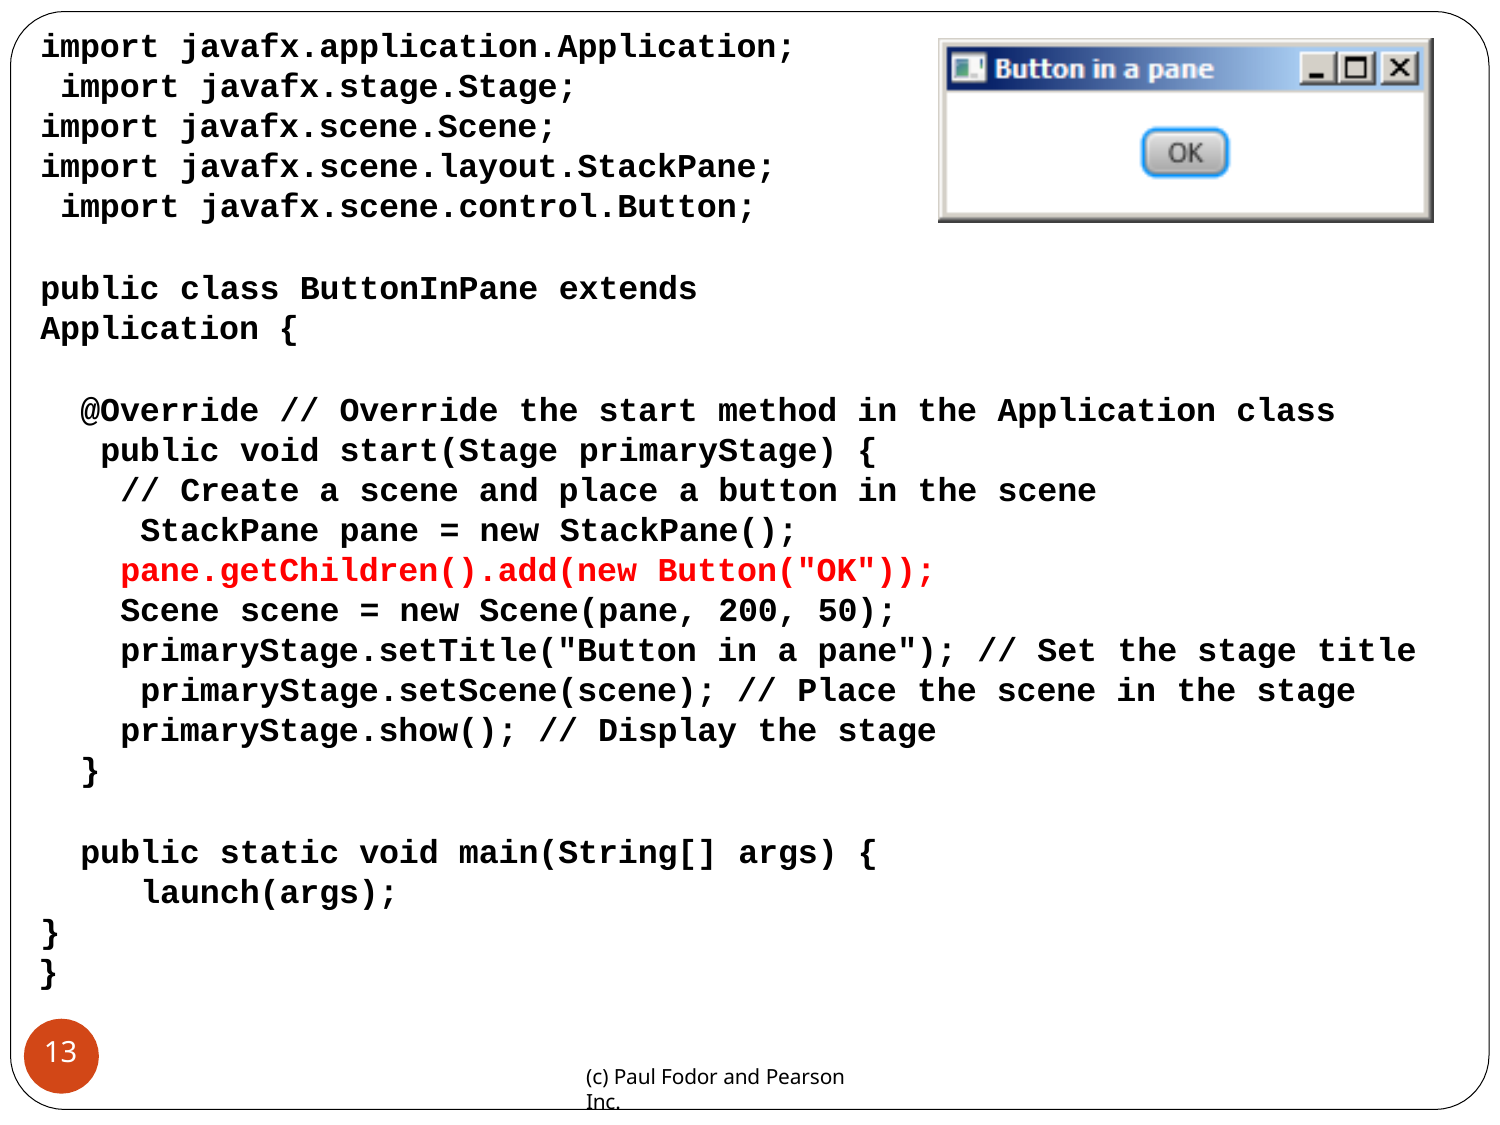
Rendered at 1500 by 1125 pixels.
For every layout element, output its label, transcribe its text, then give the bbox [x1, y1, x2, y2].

text_box import javafx.application.Application; import javafx.stage.Stage; import javafx.scene.Scene; import javafx.scene.layout.StackPane; import javafx.scene.control.Button; public class ButtonInPane extends Application { @Override // Override the start method in the Application class public void start(Stage primaryStage) { // Create a scene and place a button in the scene StackPane pane = new StackPane(); pane.getChildren().add(new Button("OK")); Scene scene = new Scene(pane, 200, 50); primaryStage.setTitle("Button in a pane"); // Set the stage title primaryStage.setScene(scene); // Place the scene in the stage primaryStage.show(); // Display the stage } public static void main(String[] args) { launch(args); } } [38, 22, 1425, 990]
picture [938, 38, 1435, 223]
text_box [23, 1018, 99, 1086]
footer (c) Paul Fodor and Pearson Inc. [583, 1063, 882, 1125]
slide_number 13 [37, 1038, 85, 1125]
